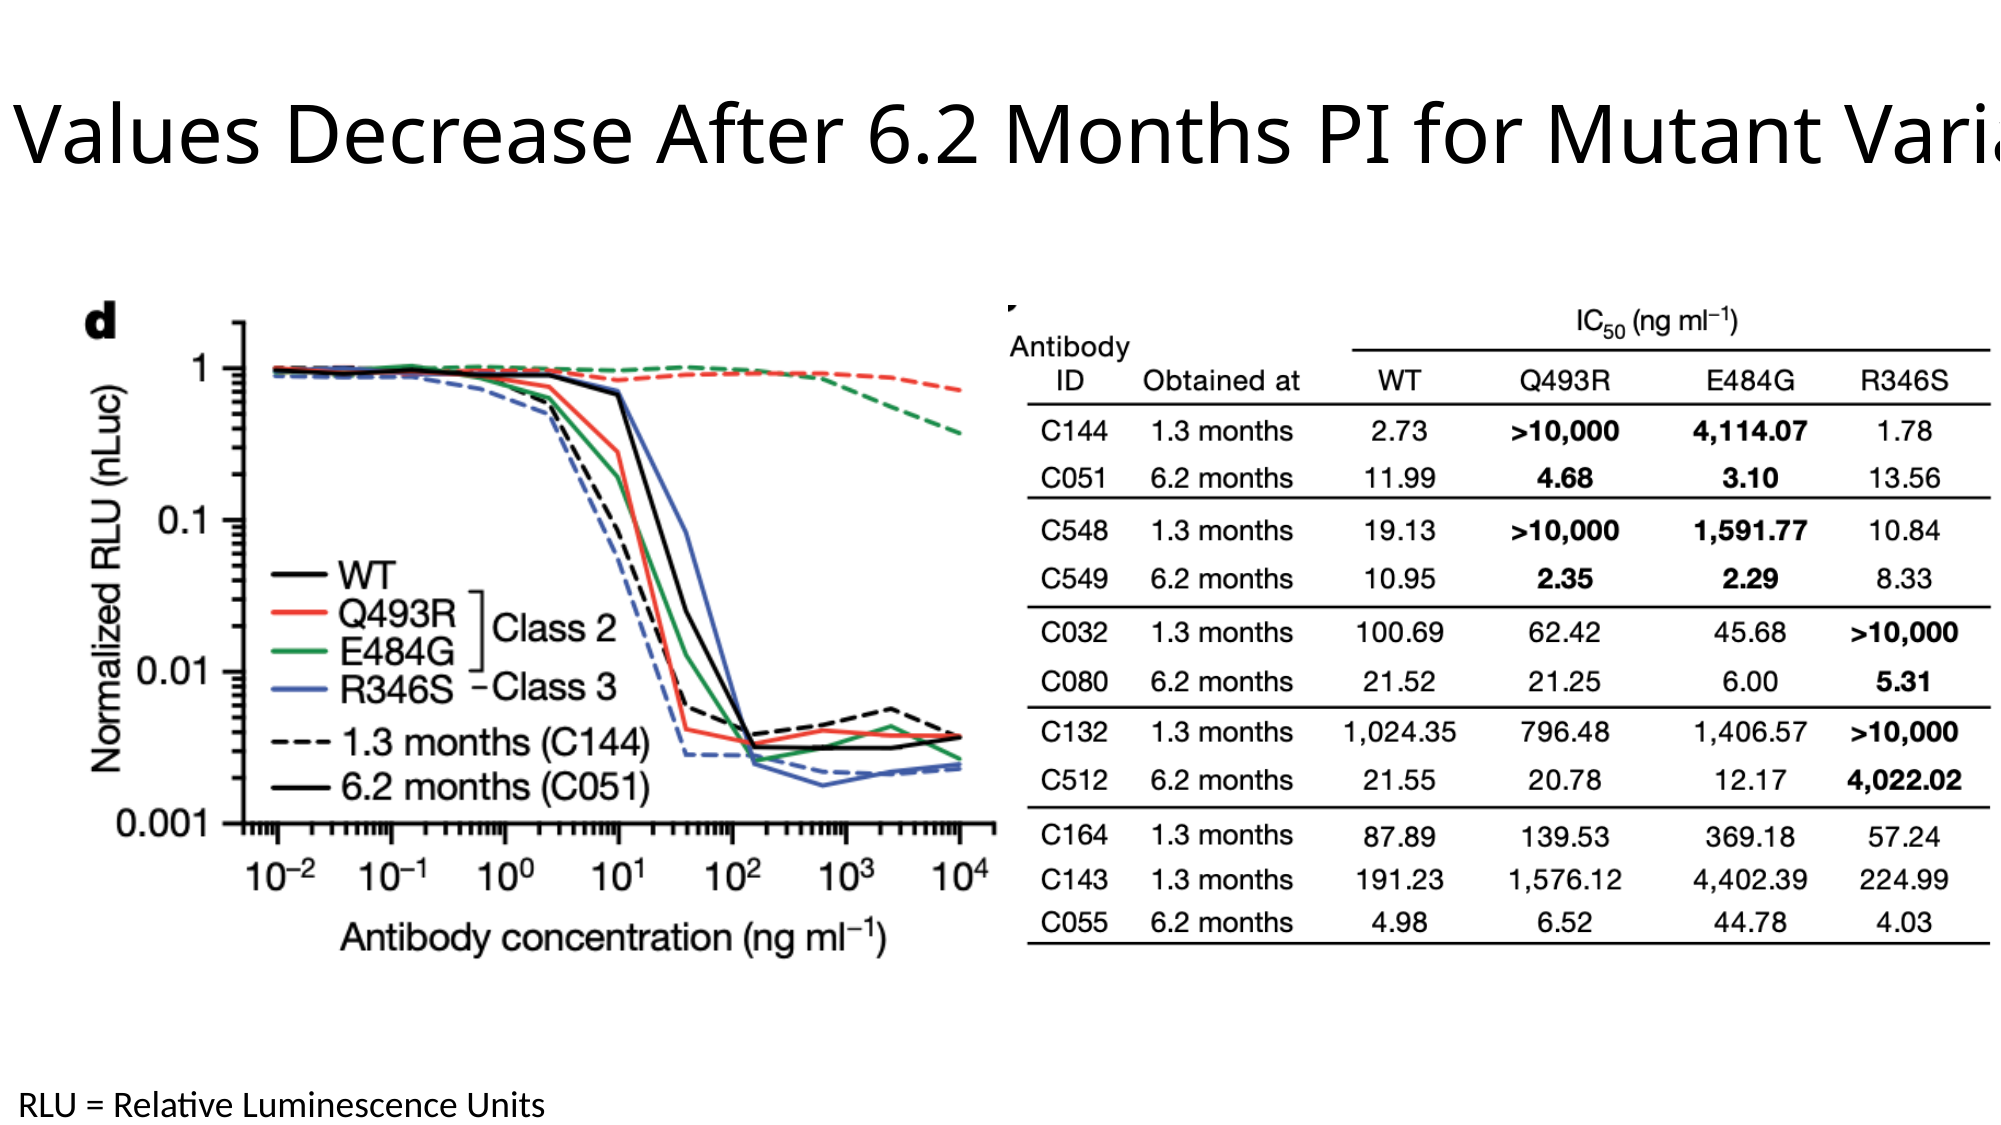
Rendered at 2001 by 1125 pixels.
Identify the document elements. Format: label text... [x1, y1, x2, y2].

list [35, 277, 1134, 992]
title IC50 Values Decrease After 6.2 Months PI for Mutant Variants [0, 25, 2000, 243]
picture [1008, 305, 2000, 955]
text_box RLU = Relative Luminescence Units [3, 1072, 562, 1125]
